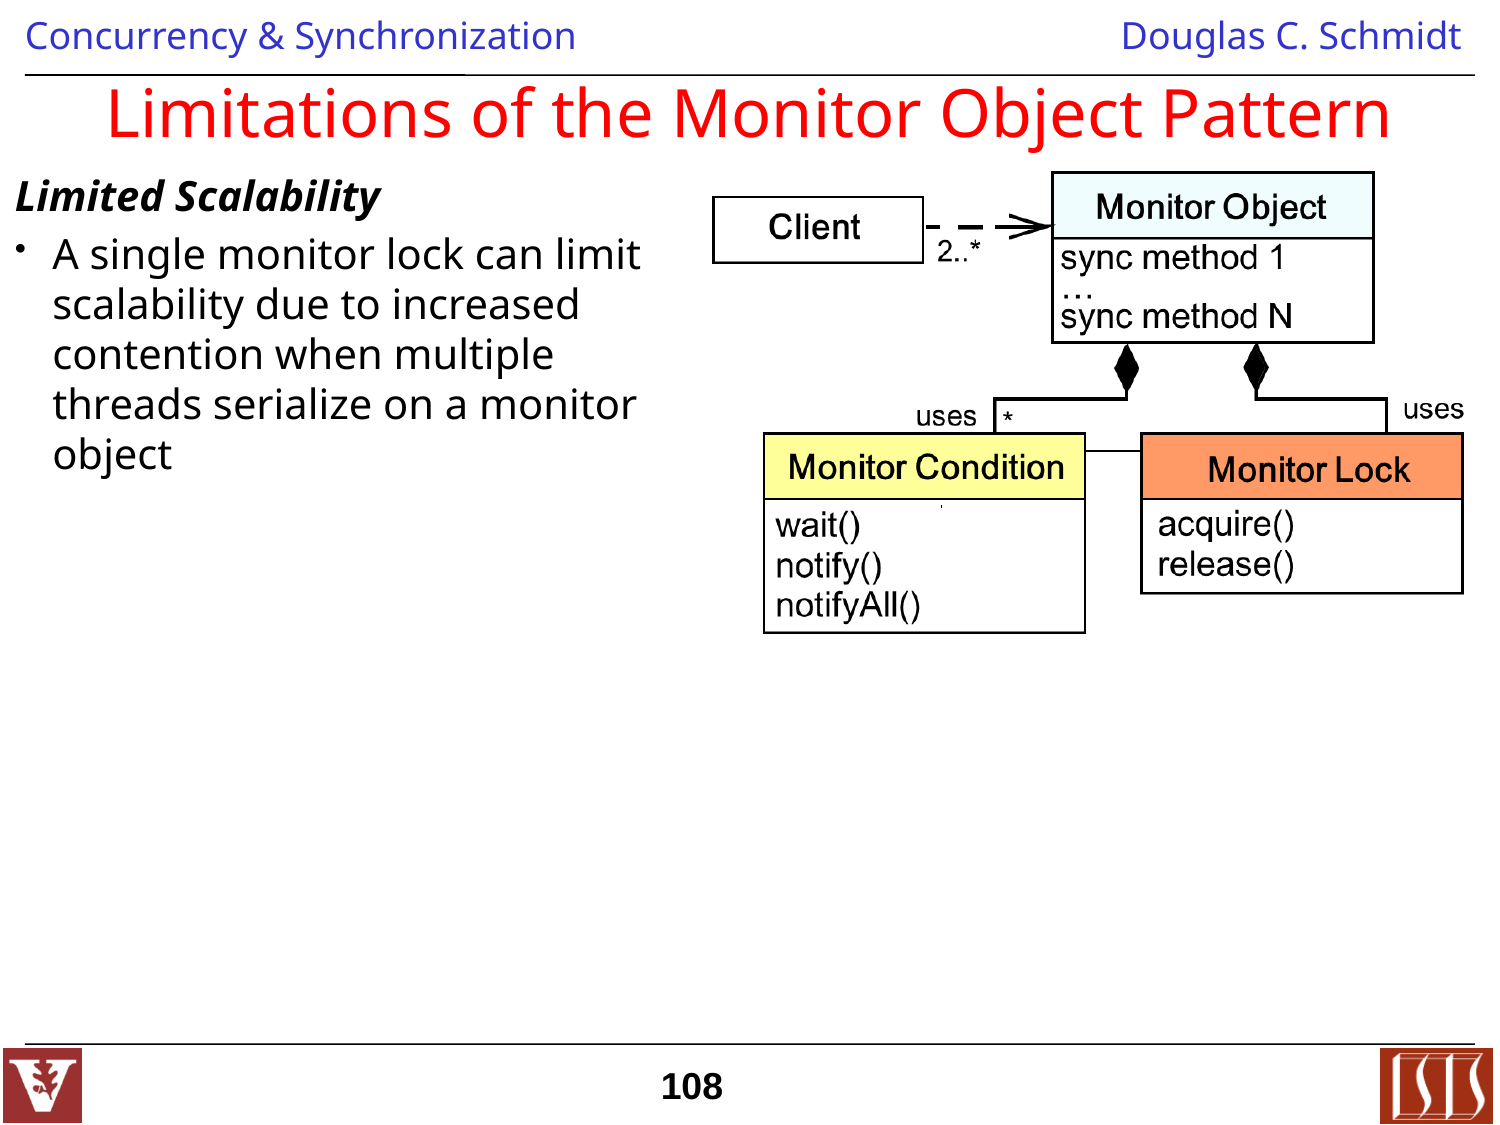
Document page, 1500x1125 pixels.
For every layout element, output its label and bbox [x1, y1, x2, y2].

picture [3, 1048, 82, 1123]
title [0, 41, 1500, 193]
picture [712, 171, 1471, 637]
text_box [0, 161, 704, 486]
picture [1380, 1048, 1493, 1124]
